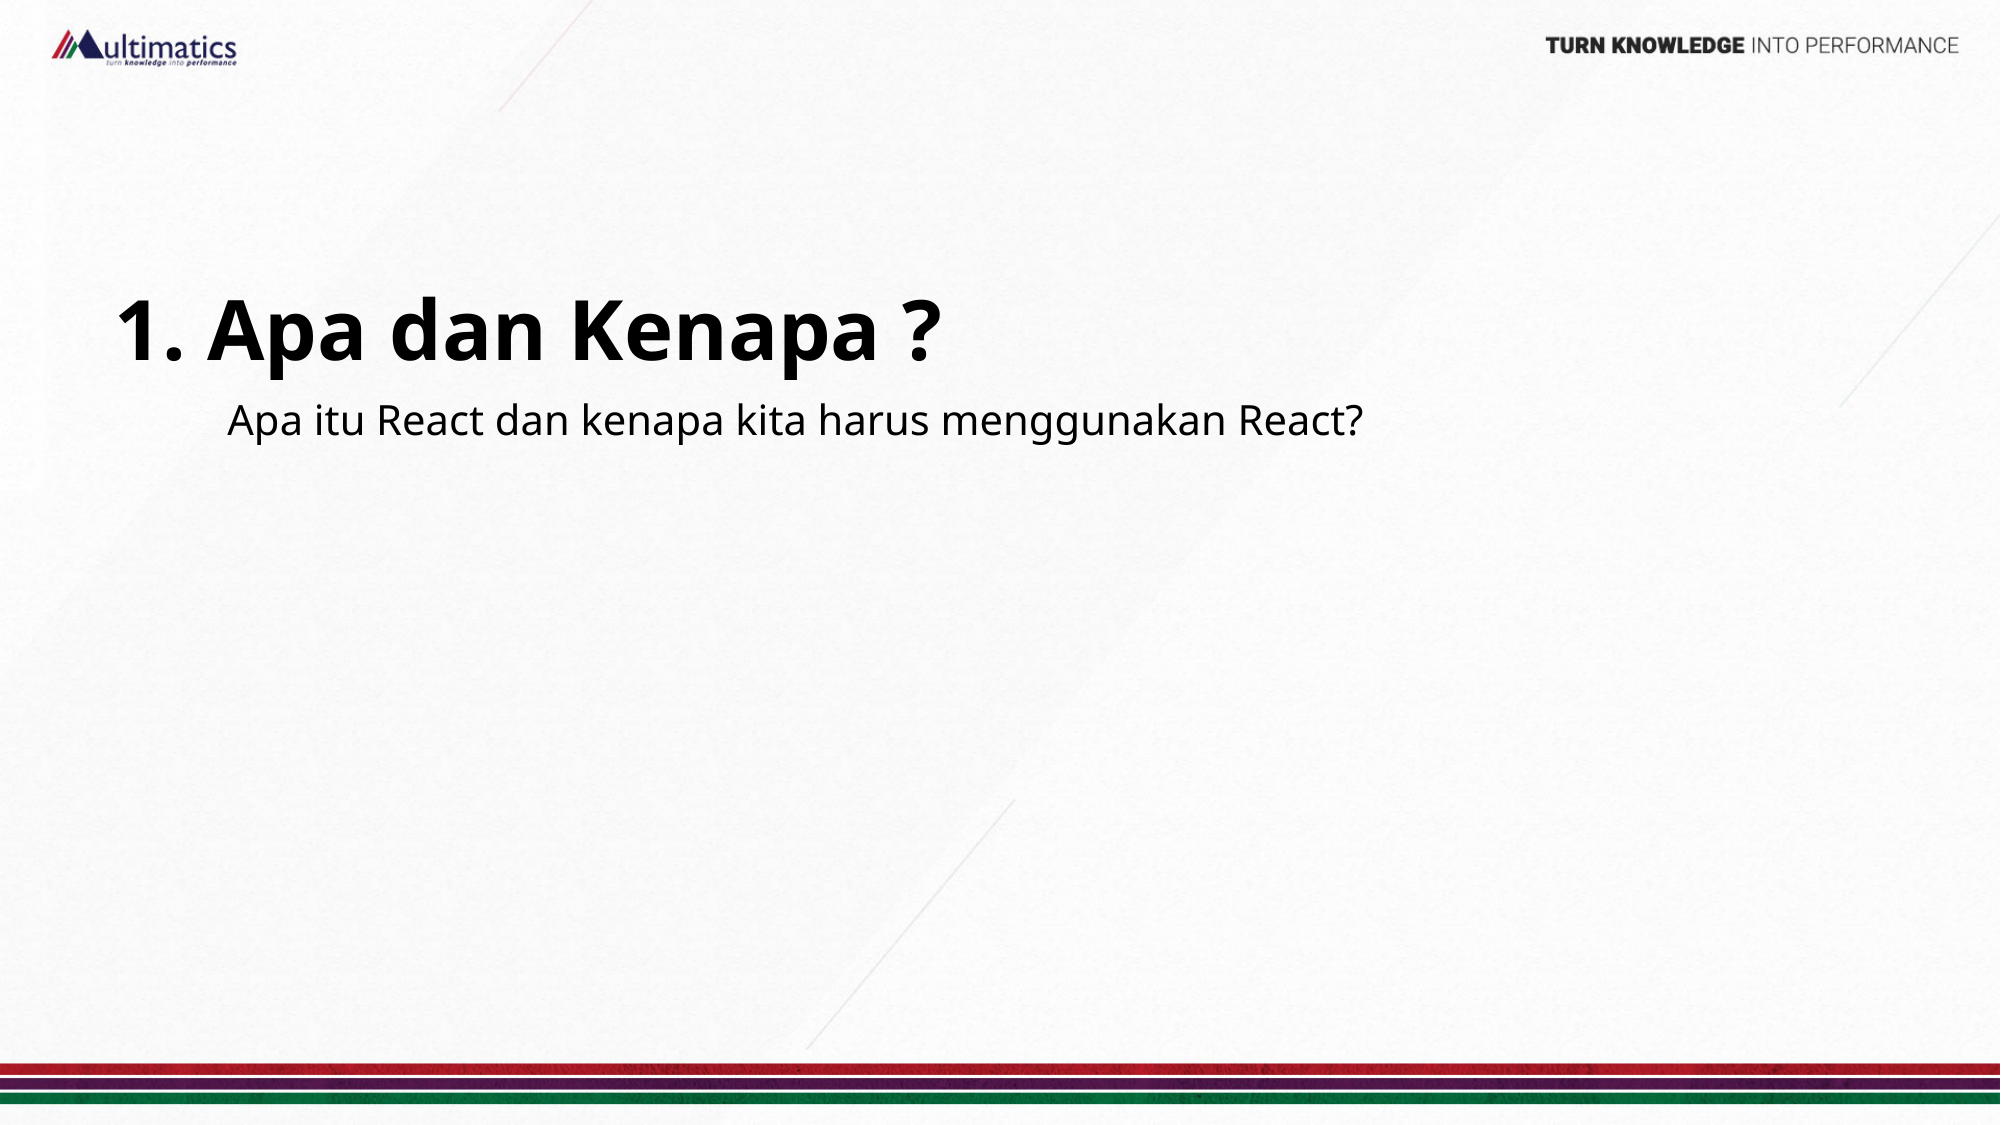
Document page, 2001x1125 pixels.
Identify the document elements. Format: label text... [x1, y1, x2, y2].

text_box 1. Apa dan Kenapa ? [99, 270, 959, 385]
text_box Apa itu React dan kenapa kita harus menggunakan React? [167, 386, 1387, 451]
picture [0, 0, 2000, 1125]
